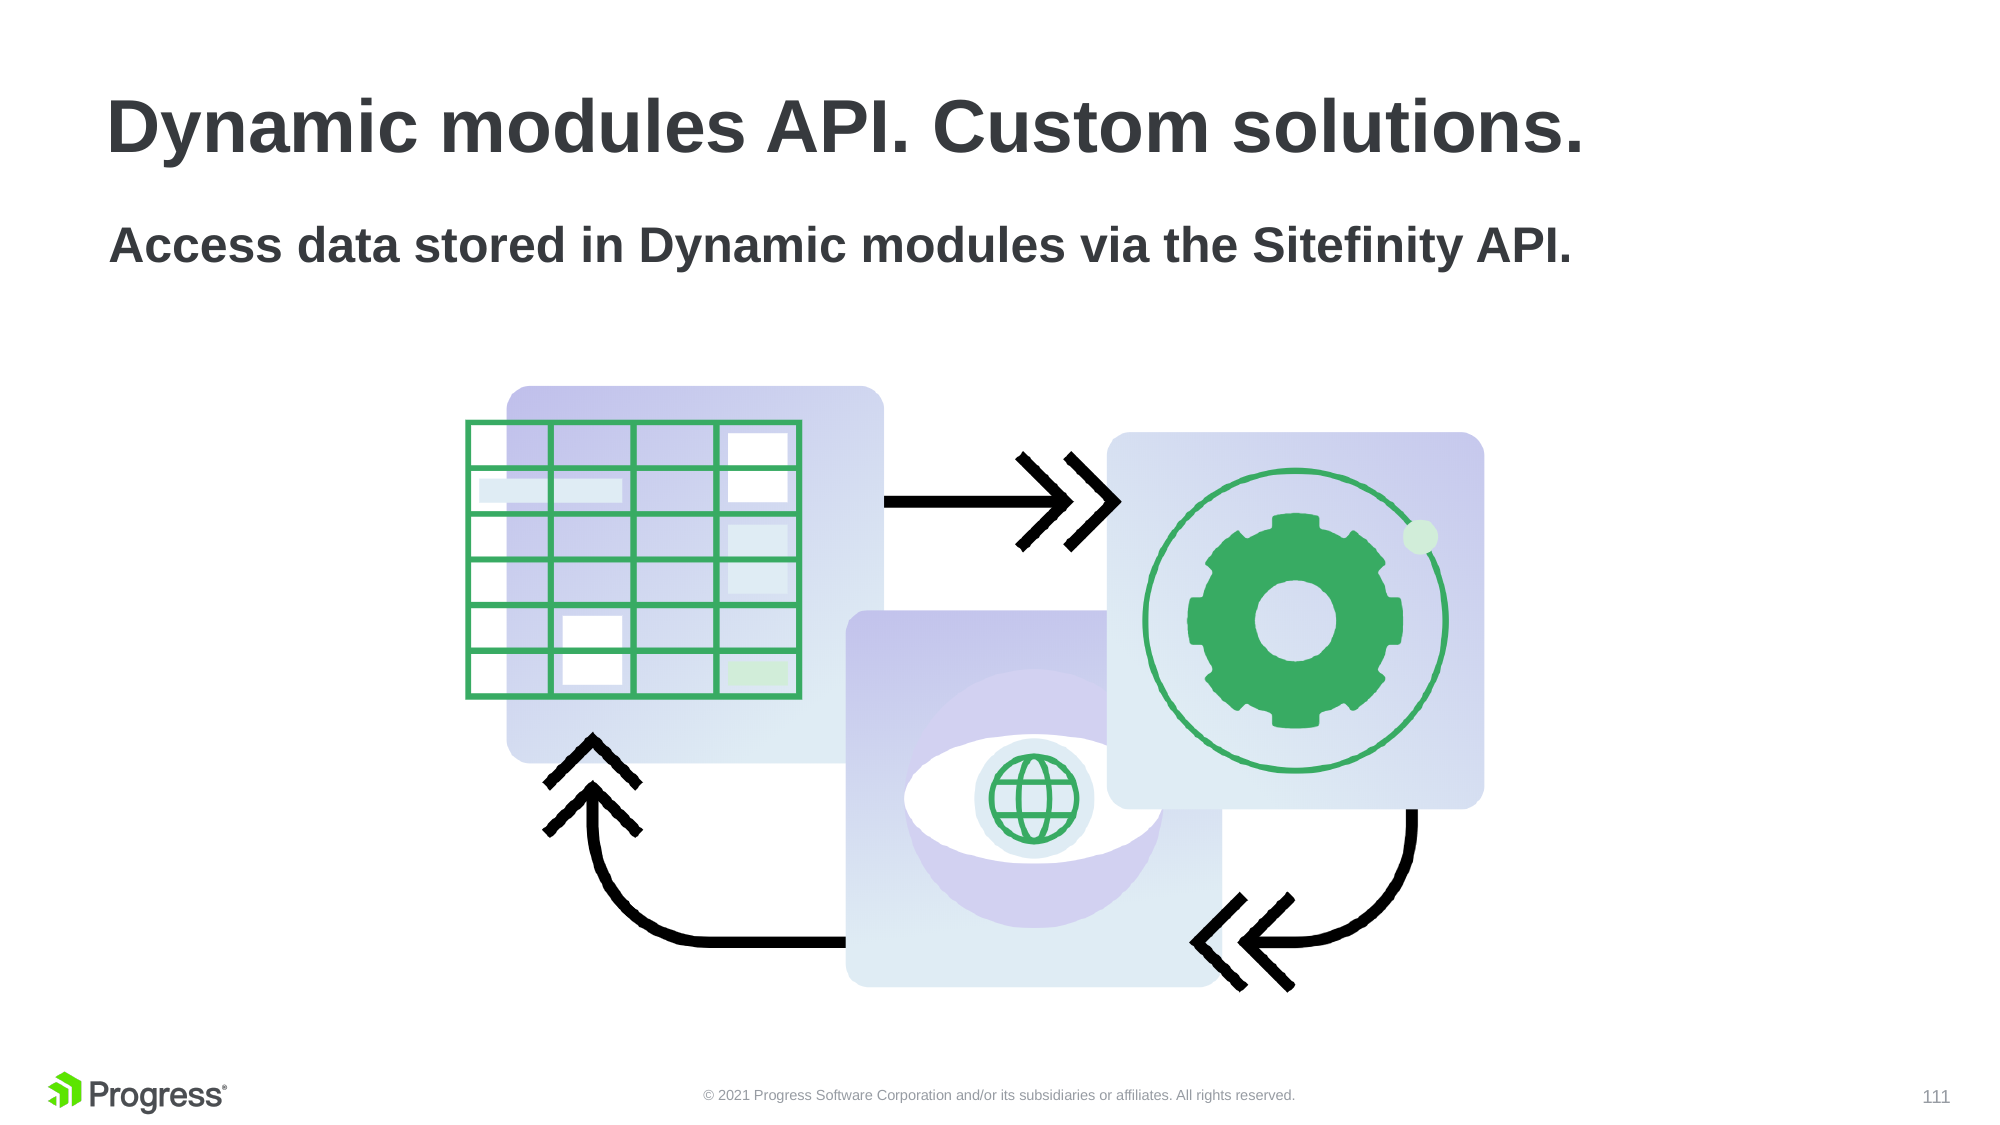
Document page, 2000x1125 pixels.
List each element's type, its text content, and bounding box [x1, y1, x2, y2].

picture [402, 321, 1577, 1046]
title Dynamic modules API. Custom solutions. [91, 80, 1888, 177]
text_box Access data stored in Dynamic modules via the Sitefinity API. [93, 205, 1860, 593]
